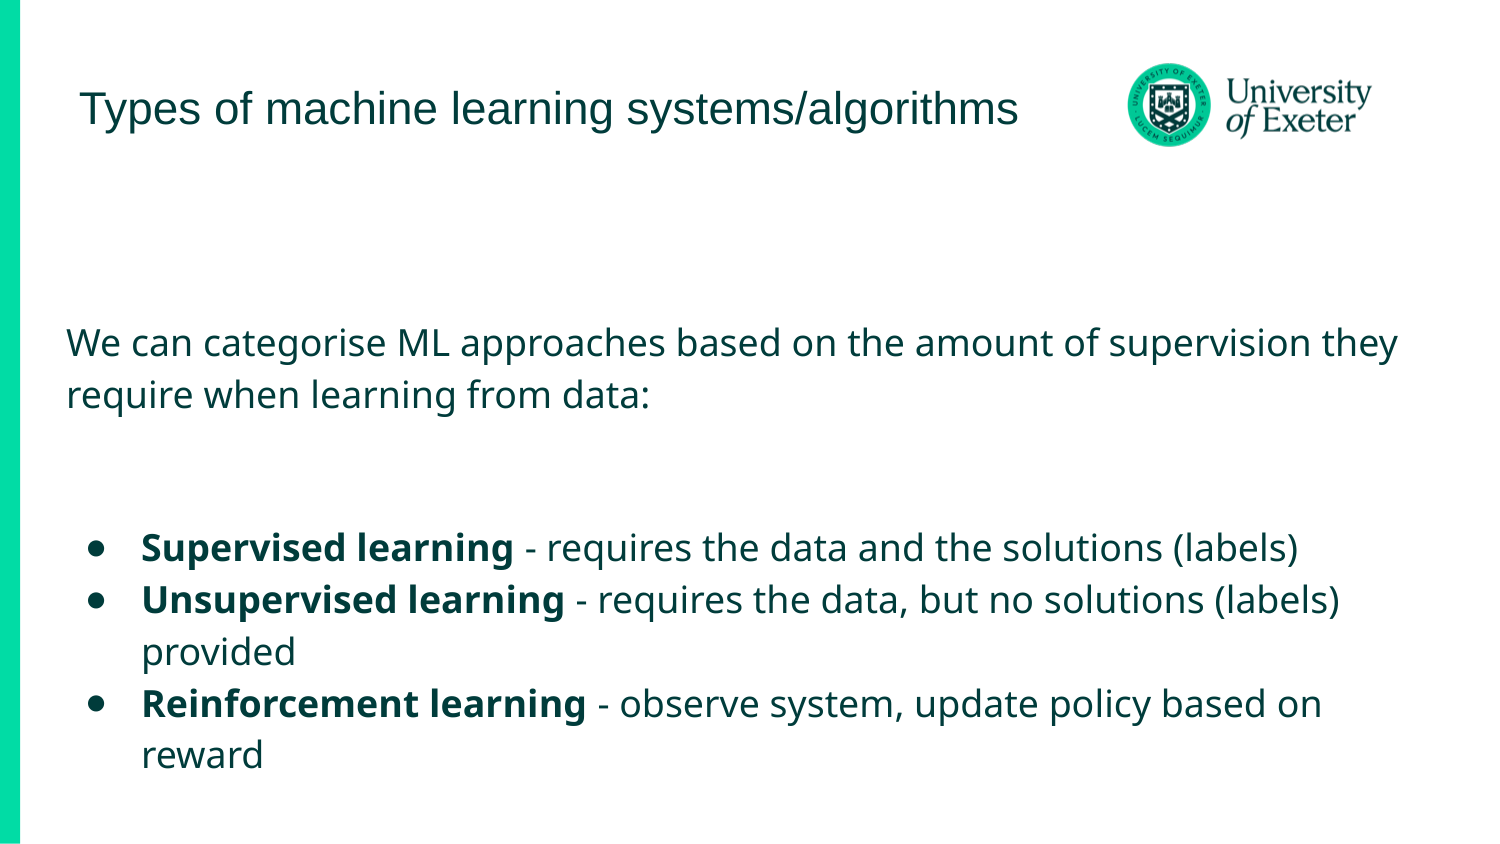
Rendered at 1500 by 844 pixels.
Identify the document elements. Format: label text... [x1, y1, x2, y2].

title Types of machine learning systems/algorithms [64, 77, 1086, 153]
text_box We can categorise ML approaches based on the amount of supervision they require when learning from data: Supervised learning - requires the data and the solutions (labels) Unsupervised learning - requires the data, but no solutions (labels) provided Reinforcement learning - observe system, update policy based on reward [51, 297, 1449, 803]
picture [1115, 16, 1385, 194]
